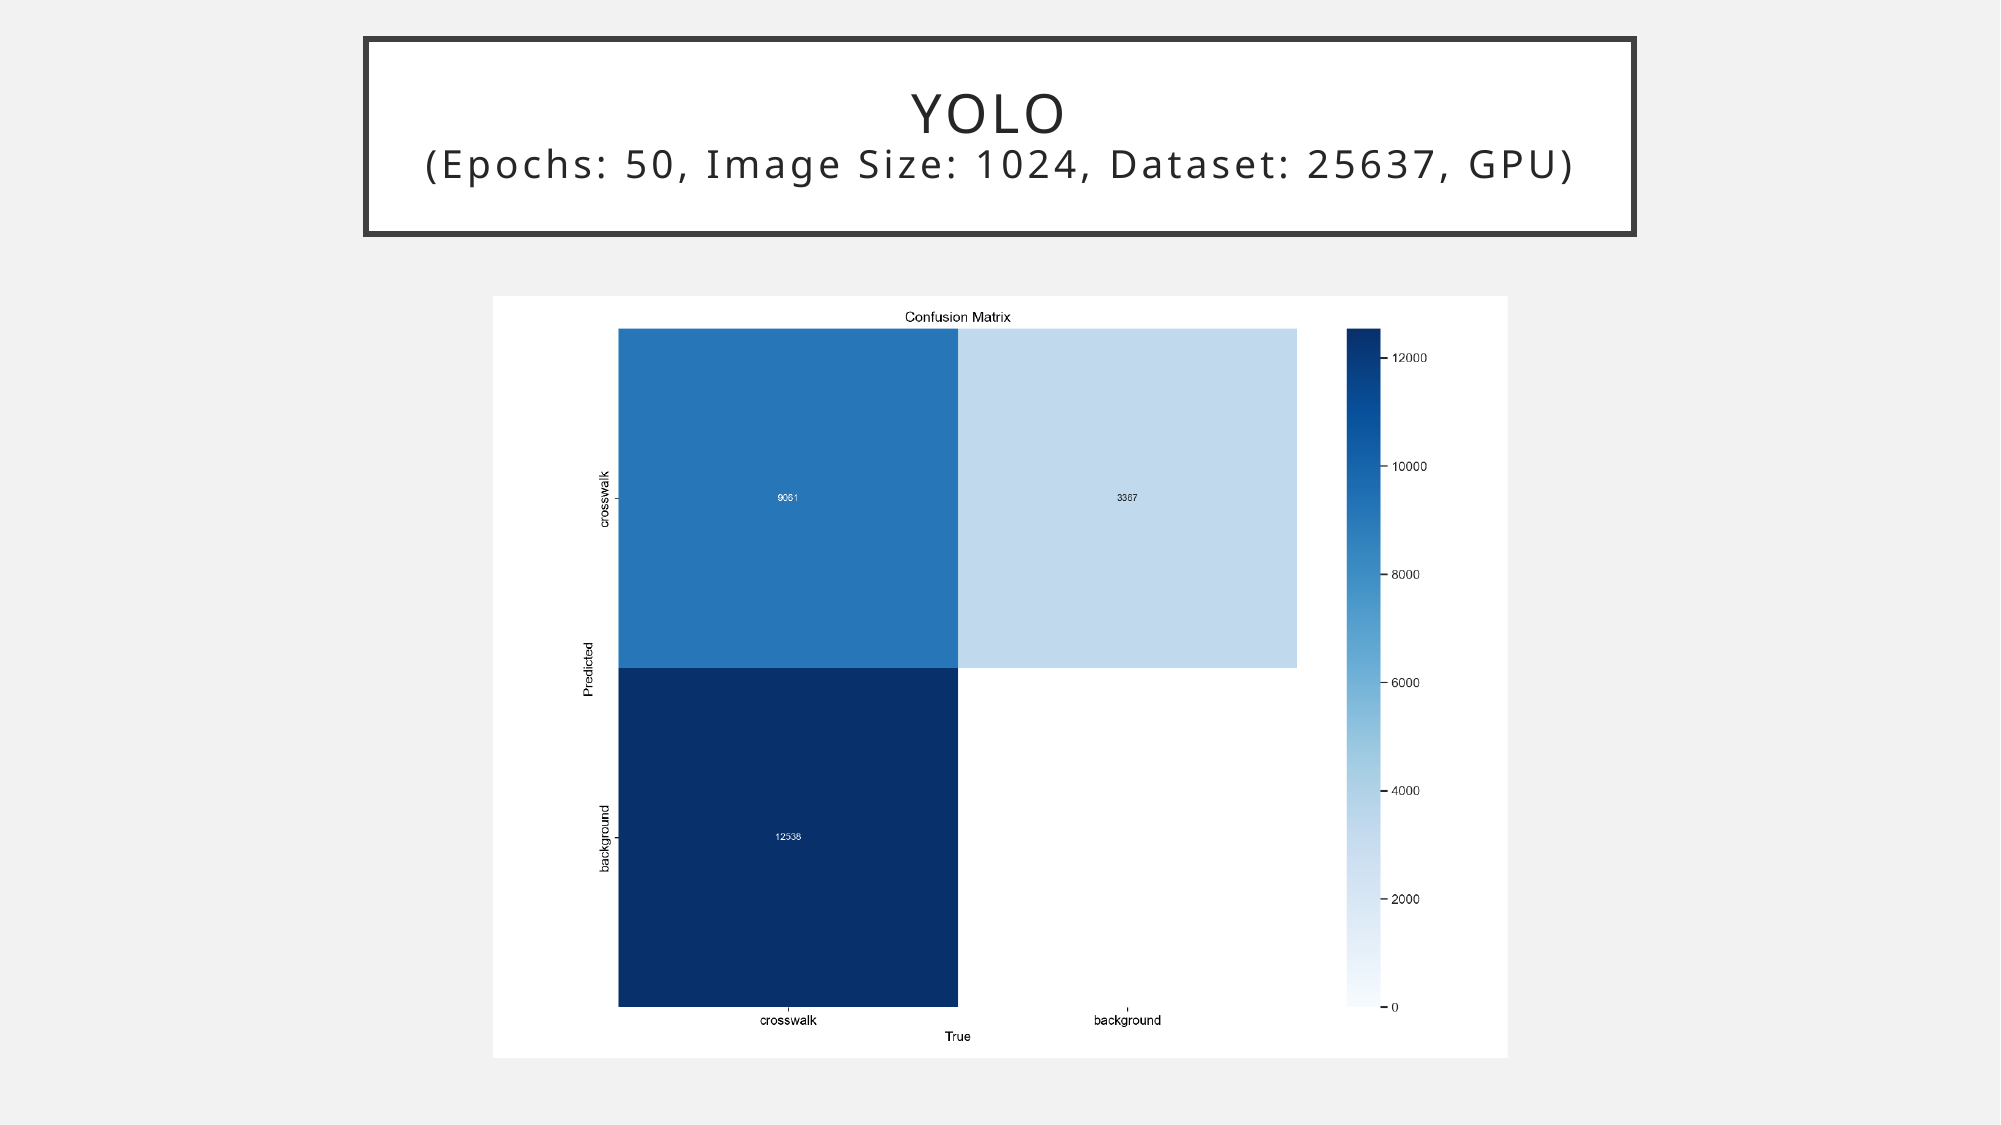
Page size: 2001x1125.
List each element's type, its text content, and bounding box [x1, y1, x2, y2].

picture [493, 296, 1508, 1058]
title YOLO (Epochs: 50, Image Size: 1024, Dataset: 25637, GPU) [363, 36, 1637, 237]
